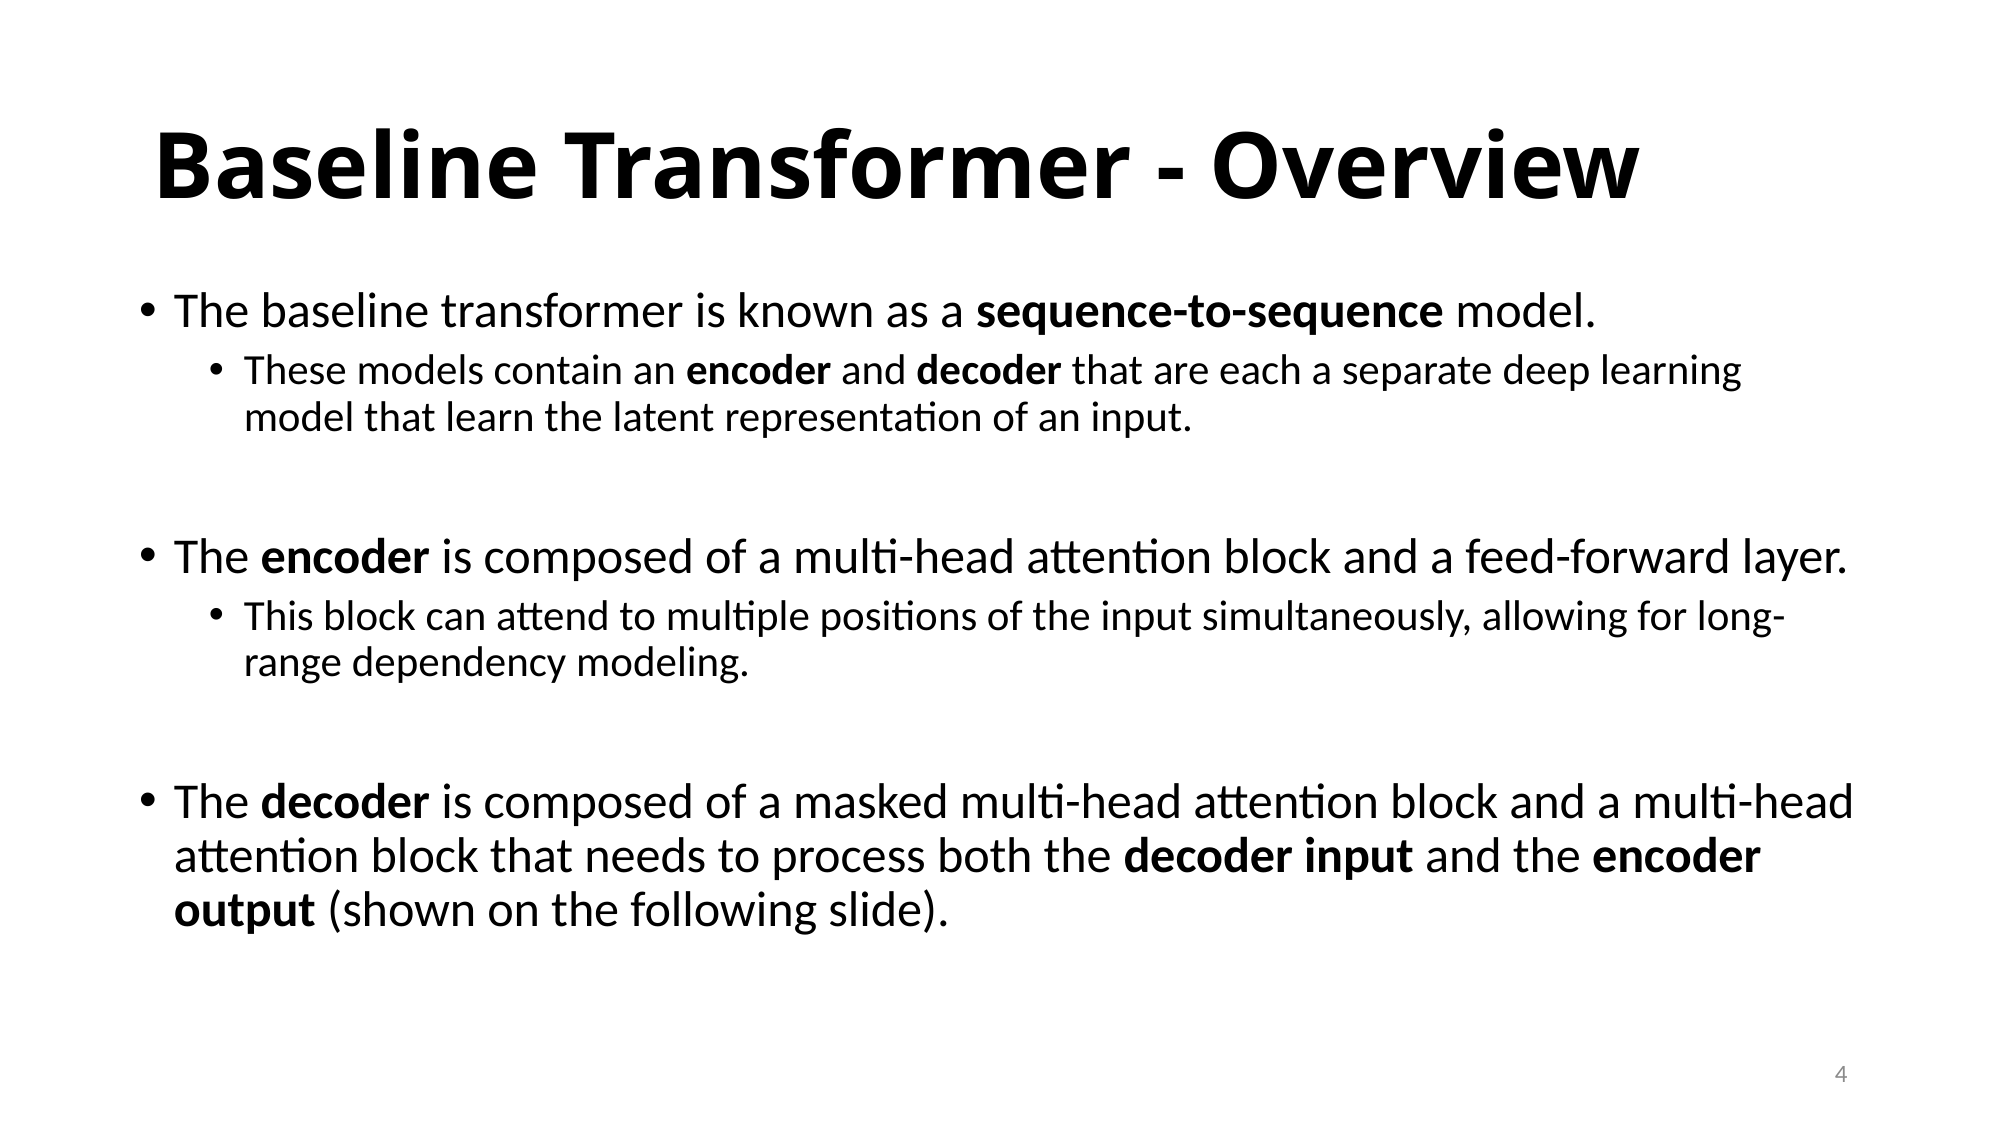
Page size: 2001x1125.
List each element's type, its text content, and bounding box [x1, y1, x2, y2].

list The baseline transformer is known as a sequence-to-sequence model. These models contain an encoder and decoder that are each a separate deep learning model that learn the latent representation of an input. The encoder is composed of a multi-head attention block and a feed-forward layer. This block can attend to multiple positions of the input simultaneously, allowing for long-range dependency modeling. The decoder is composed of a masked multi-head attention block and a multi-head attention block that needs to process both the decoder input and the encoder output (shown on the following slide). [124, 277, 1876, 992]
title Baseline Transformer - Overview [137, 59, 1863, 277]
slide_number 4 [1412, 1042, 1863, 1103]
